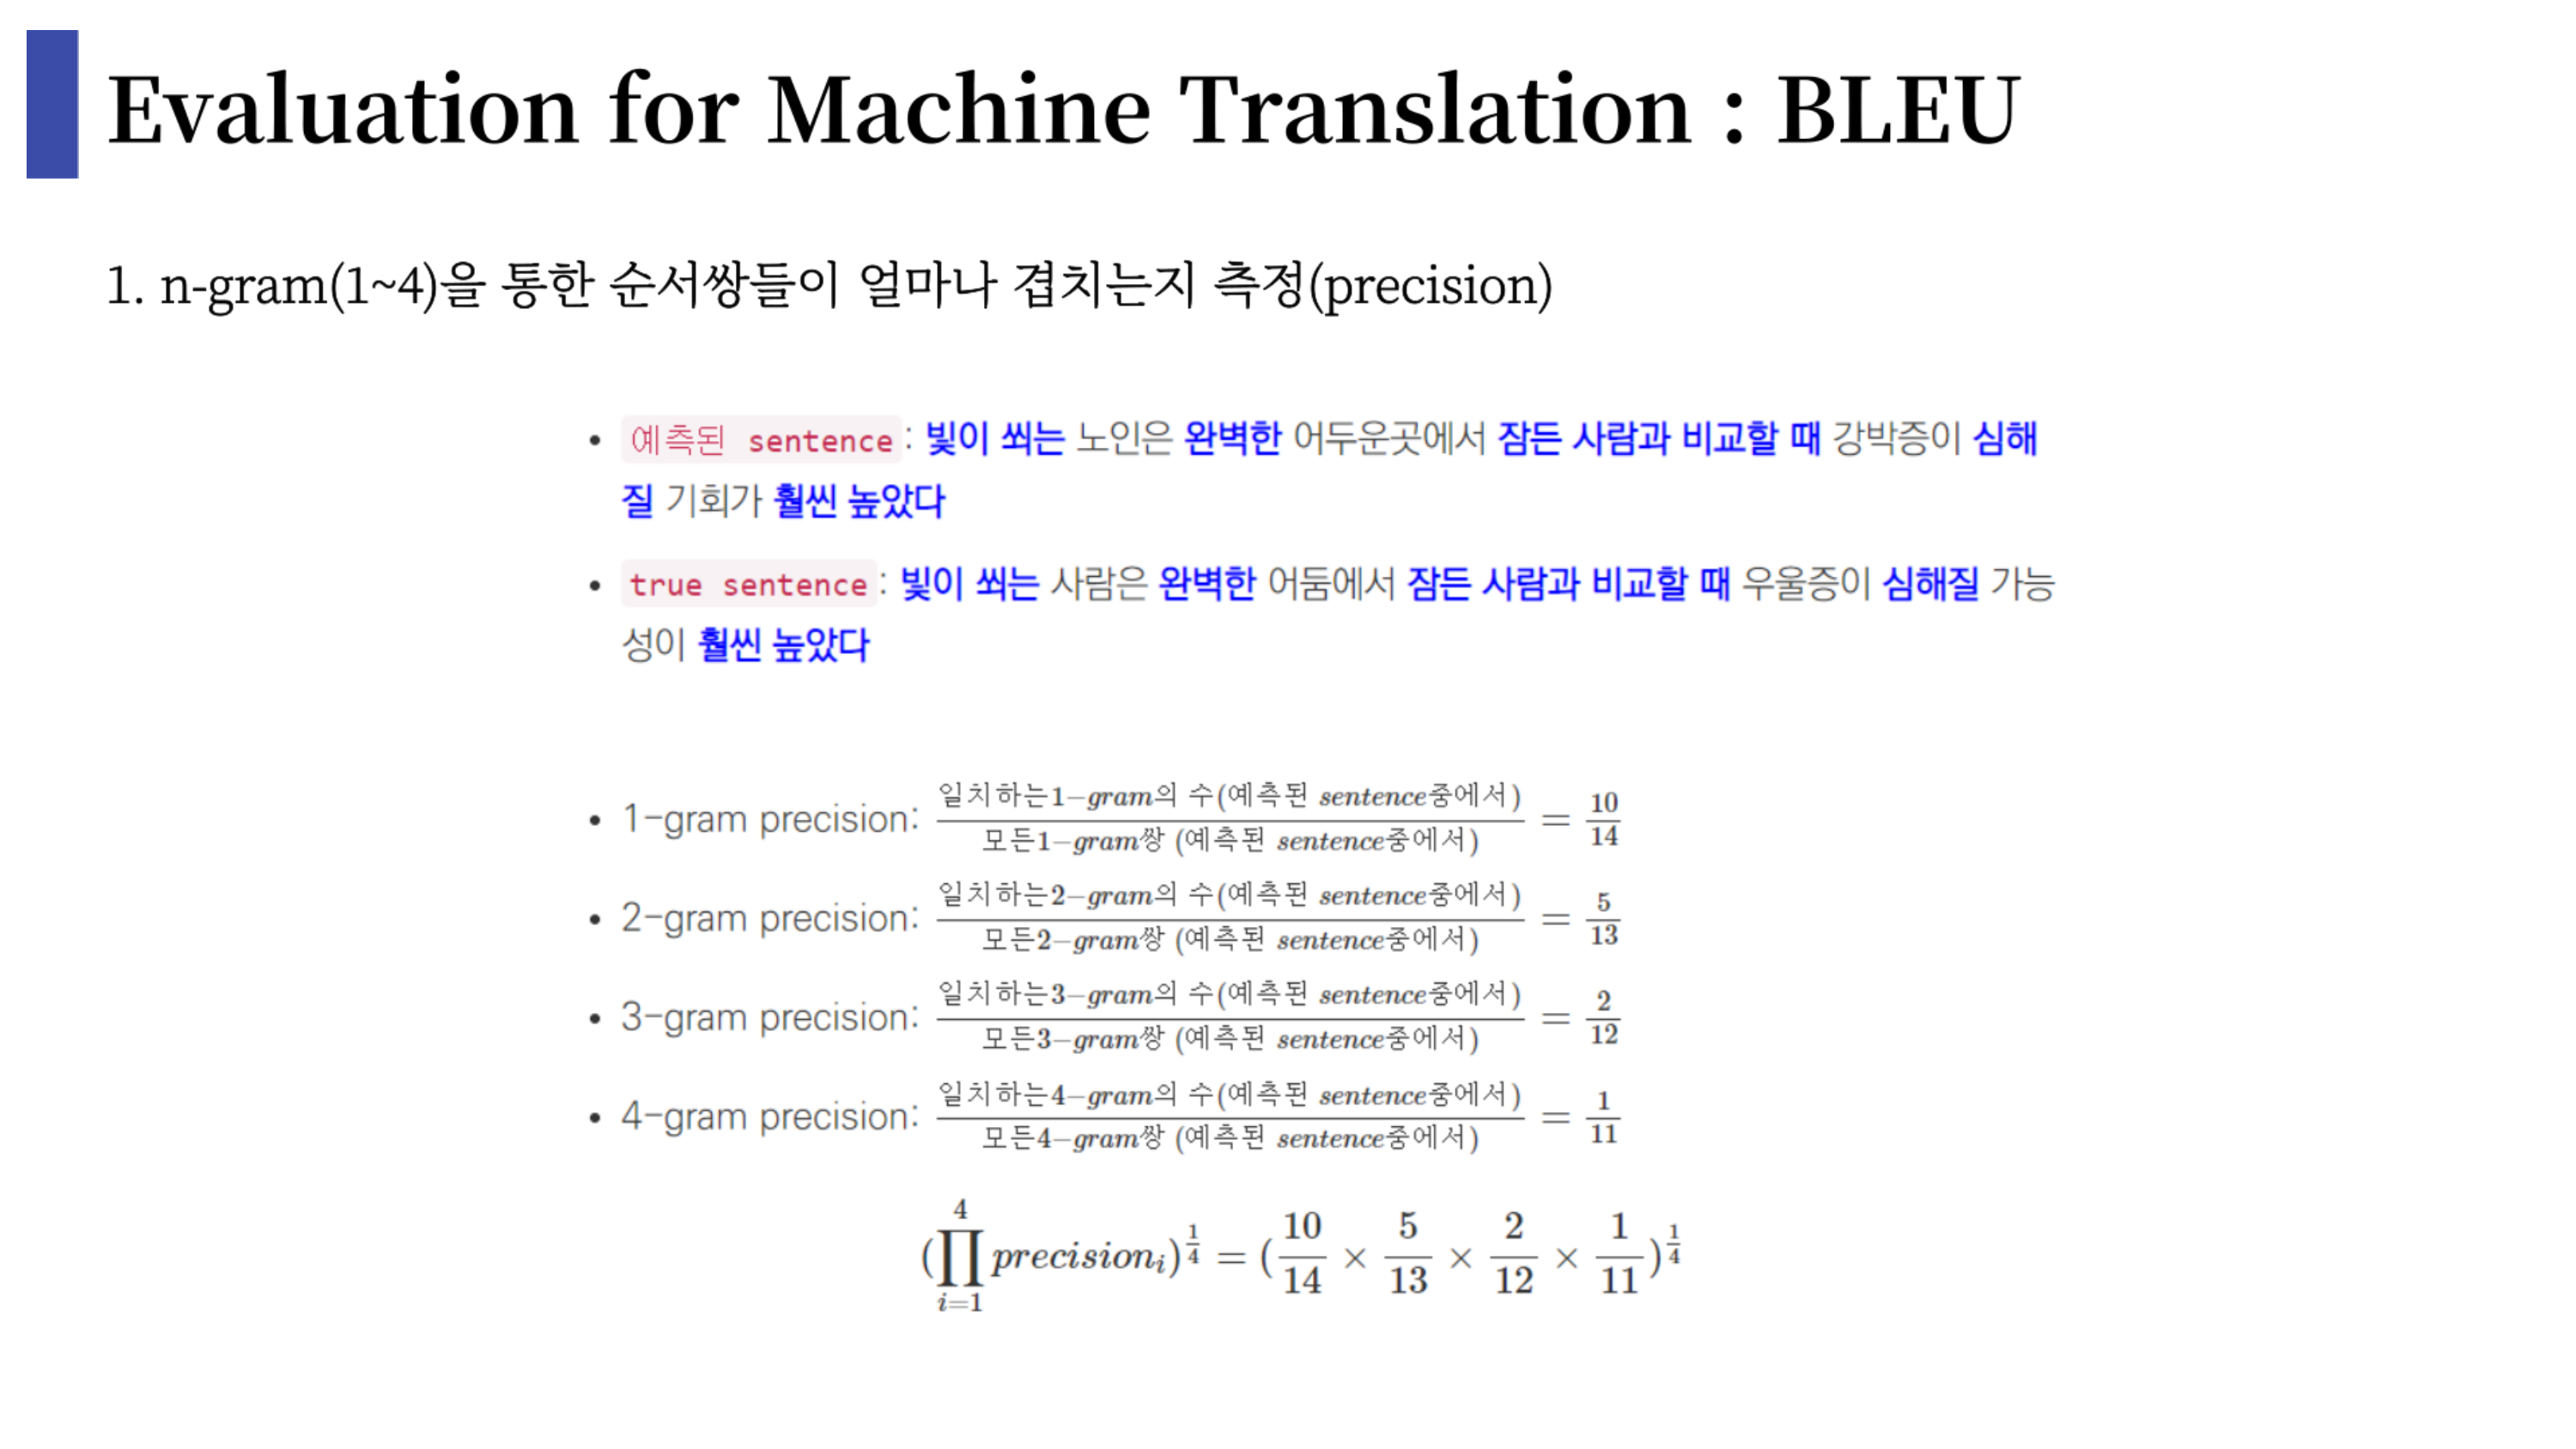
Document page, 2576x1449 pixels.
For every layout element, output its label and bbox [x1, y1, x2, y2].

picture [92, 27, 2058, 210]
text_box [26, 30, 79, 179]
text_box [555, 397, 2069, 1326]
picture [98, 240, 1577, 410]
